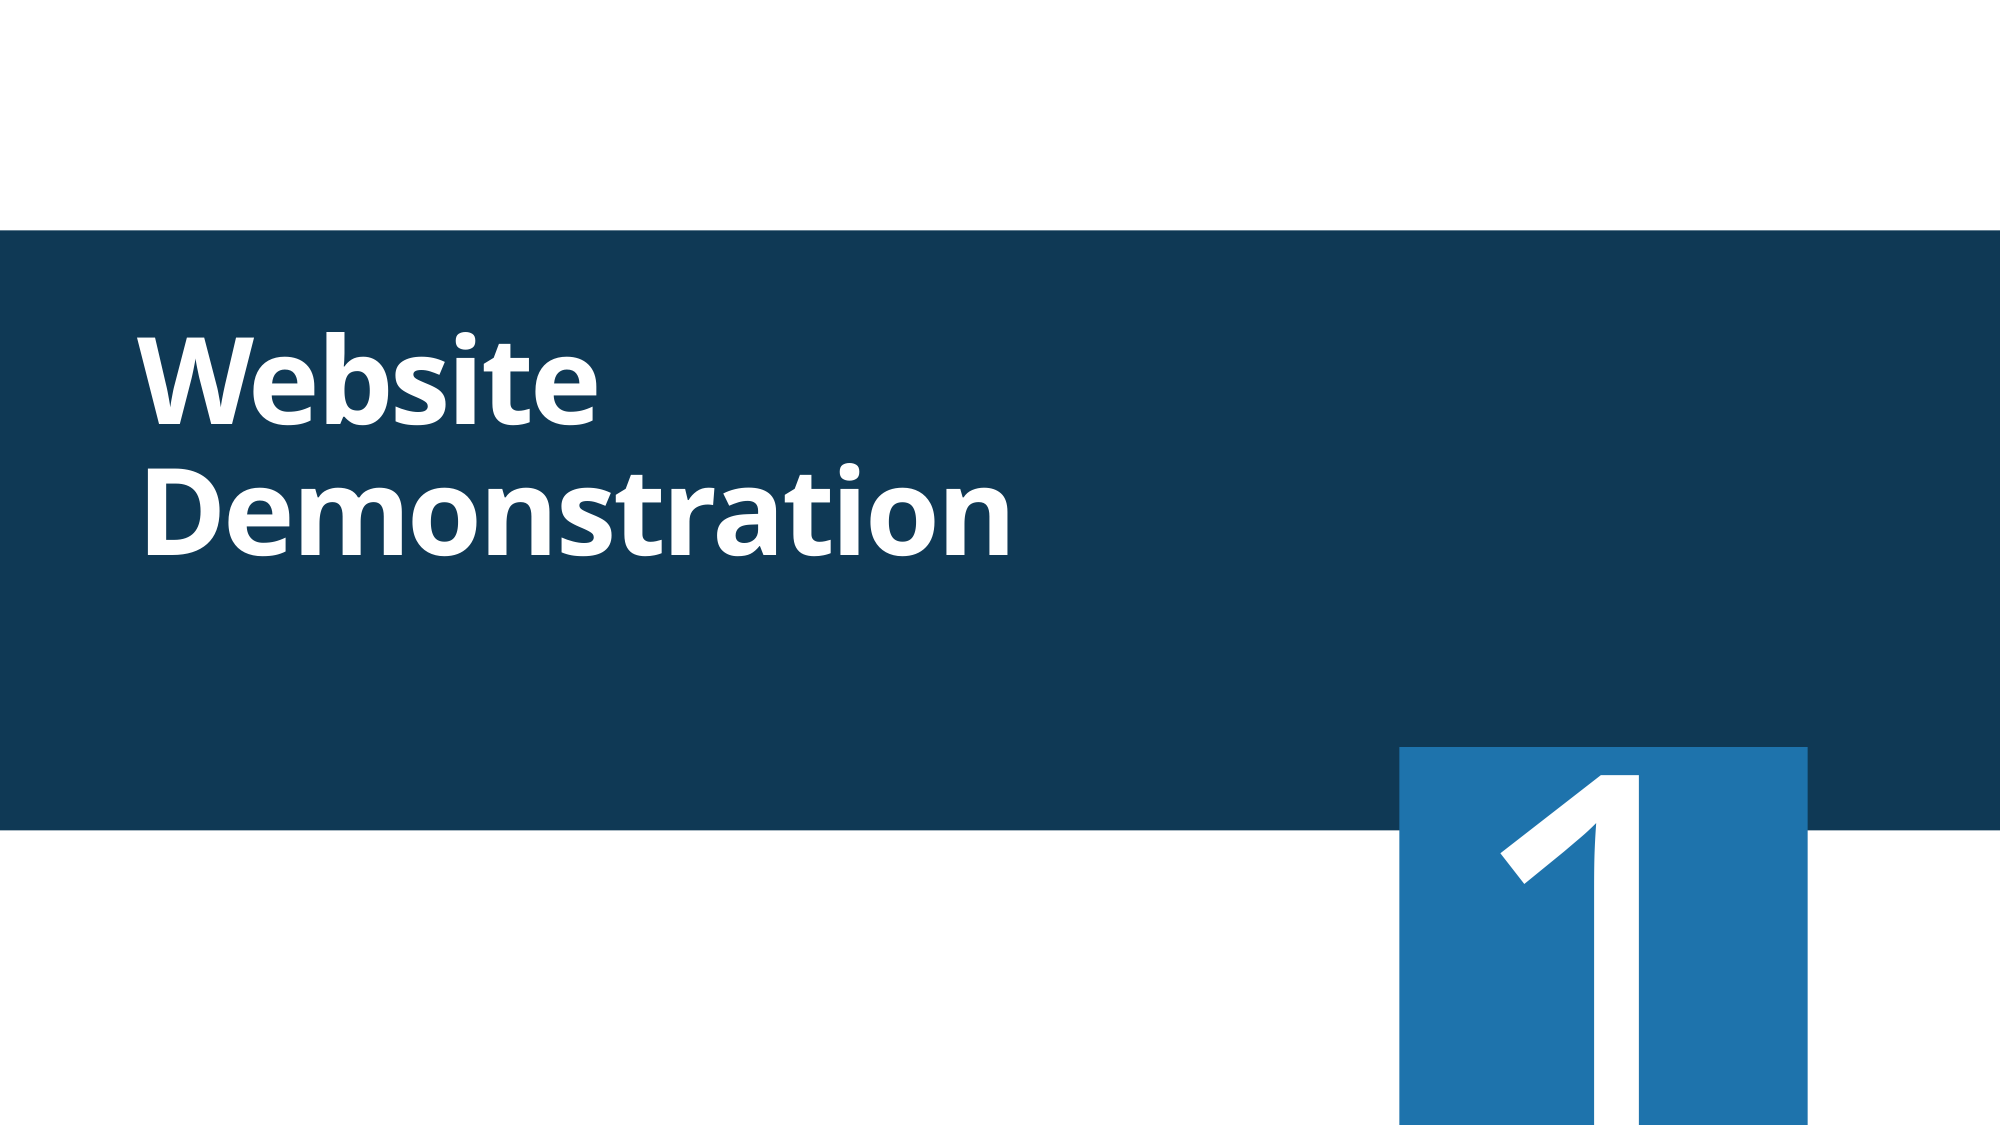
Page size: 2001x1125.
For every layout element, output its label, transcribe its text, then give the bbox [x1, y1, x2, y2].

title Website Demonstration [137, 312, 1431, 591]
list 1 [1399, 747, 1808, 1125]
